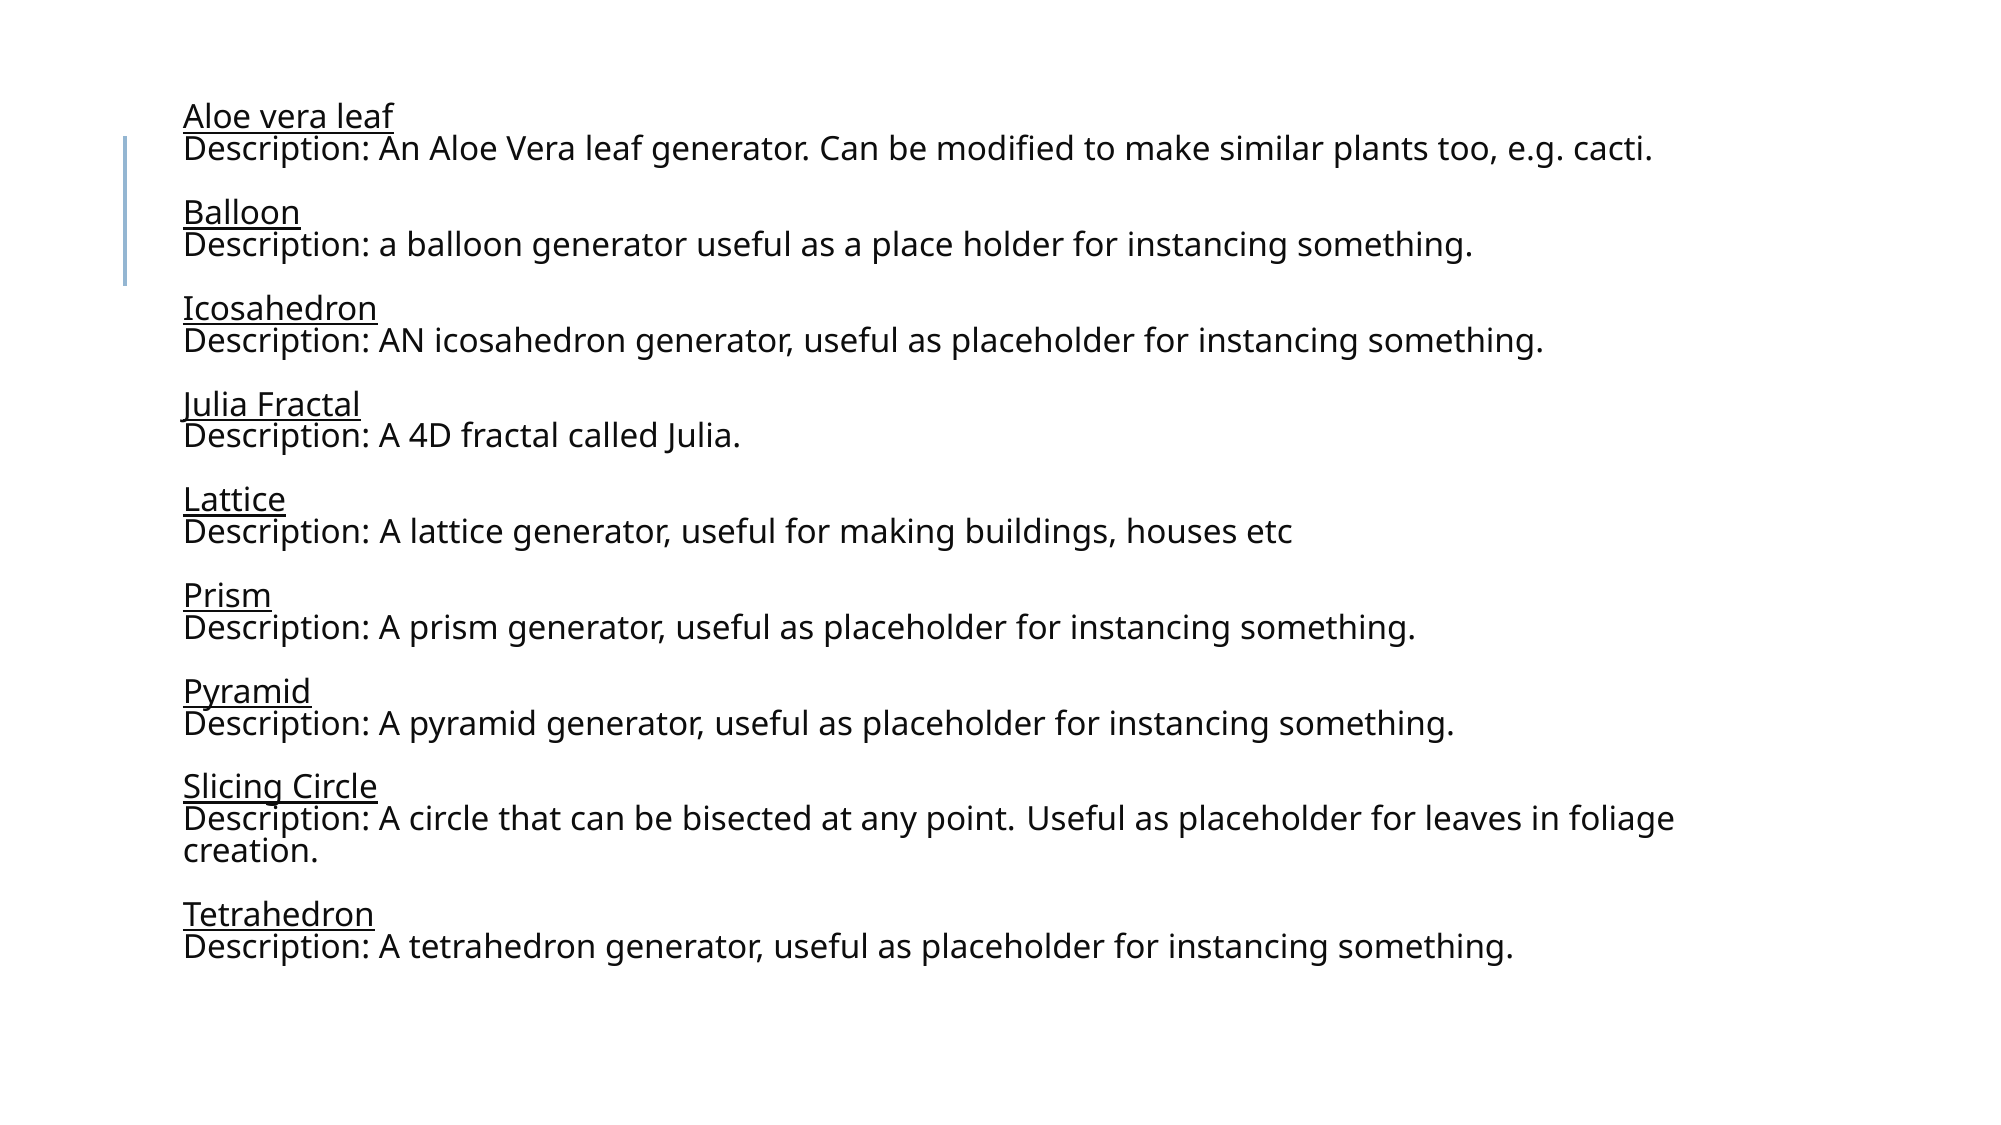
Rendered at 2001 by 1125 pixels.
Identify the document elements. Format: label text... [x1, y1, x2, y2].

title Aloe vera leaf Description: An Aloe Vera leaf generator. Can be modified to make similar plants too, e.g. cacti. Balloon Description: a balloon generator useful as a place holder for instancing something. Icosahedron Description: AN icosahedron generator, useful as placeholder for instancing something. Julia Fractal Description: A 4D fractal called Julia. Lattice Description: A lattice generator, useful for making buildings, houses etc Prism Description: A prism generator, useful as placeholder for instancing something. Pyramid Description: A pyramid generator, useful as placeholder for instancing something. Slicing Circle Description: A circle that can be bisected at any point. Useful as placeholder for leaves in foliage creation. Tetrahedron Description: A tetrahedron generator, useful as placeholder for instancing something. [168, 96, 1823, 1068]
